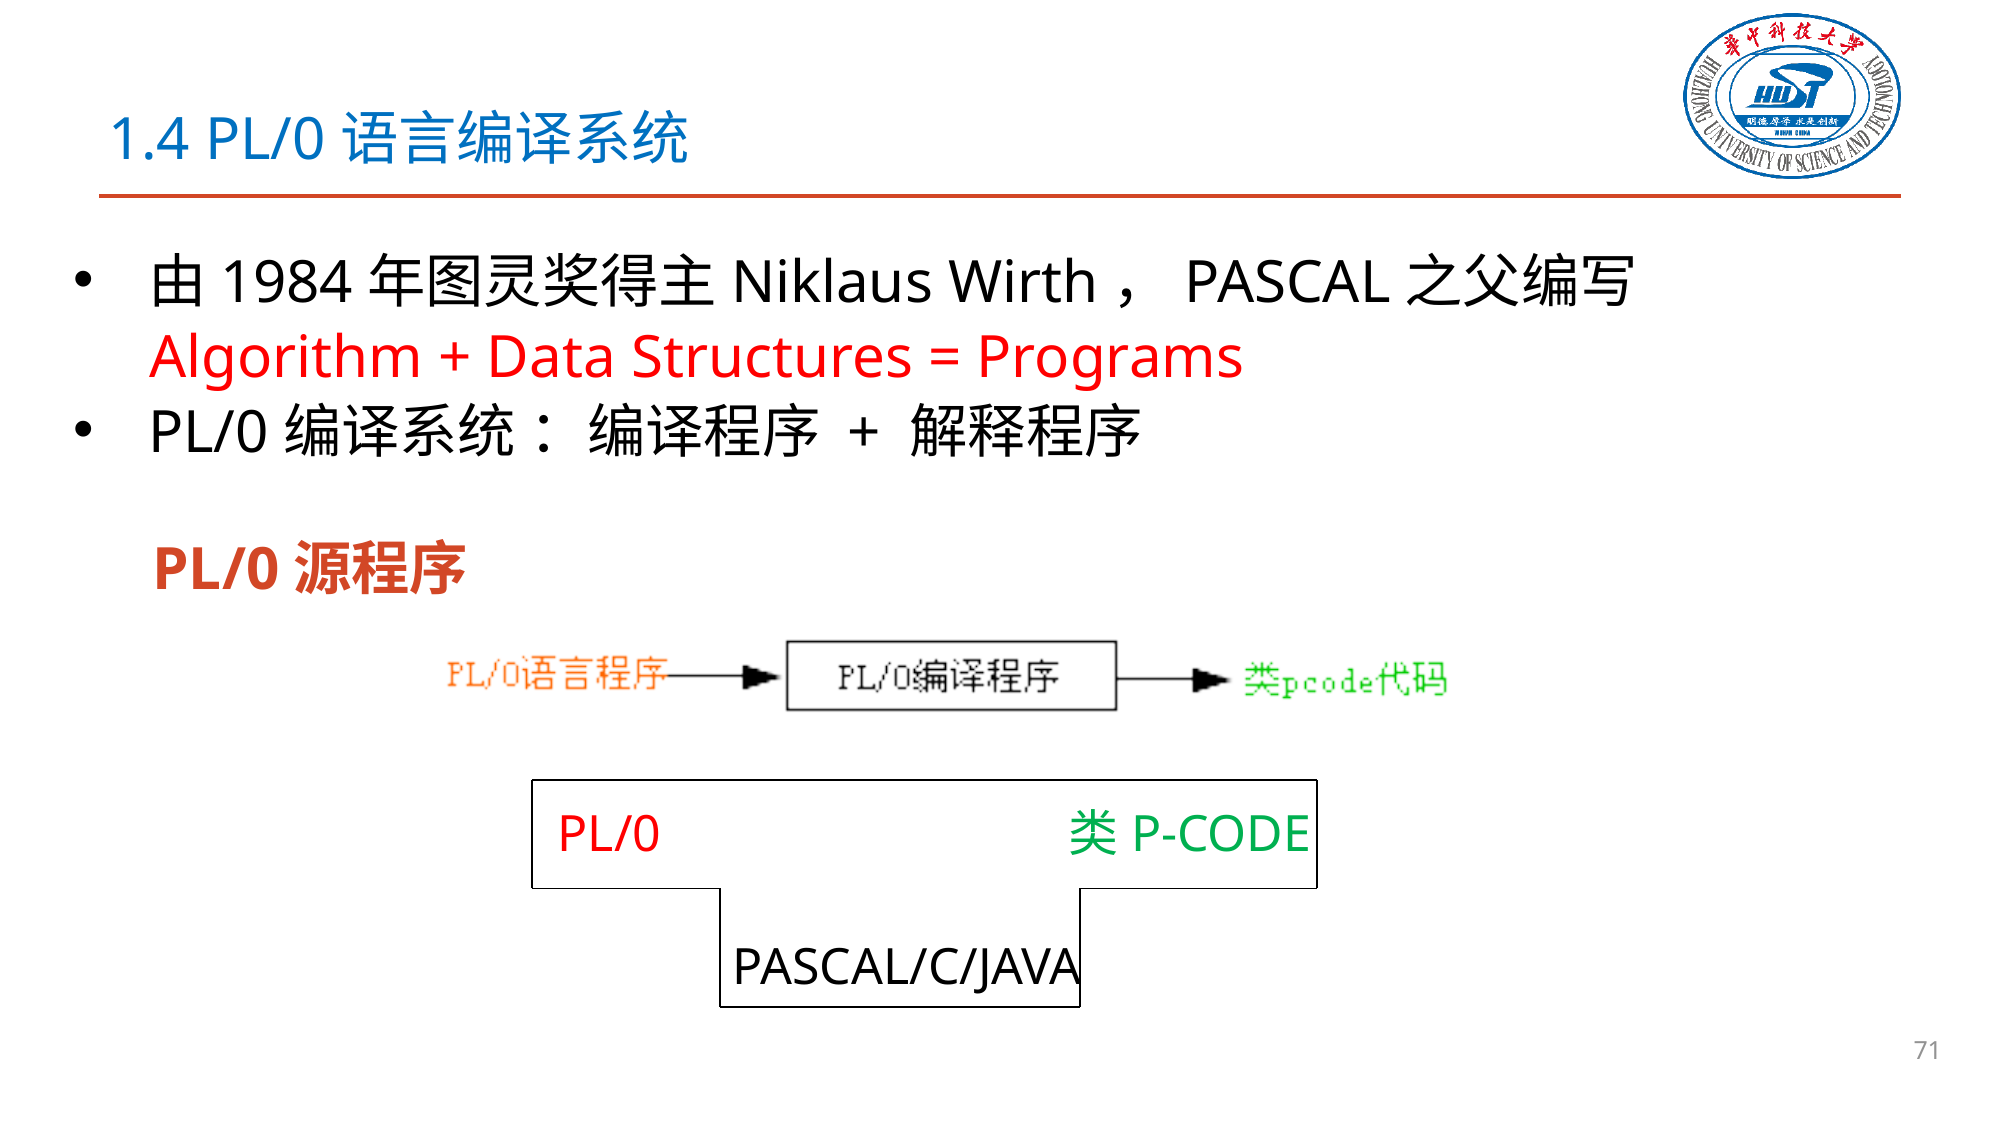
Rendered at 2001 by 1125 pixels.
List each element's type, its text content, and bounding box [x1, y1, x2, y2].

title 1.4 PL/0语言编译系统 [93, 74, 1222, 179]
picture [405, 607, 1516, 738]
picture [1683, 13, 1901, 179]
text_box PL/0源程序 [137, 523, 497, 609]
text_box 由1984年图灵奖得主Niklaus Wirth，PASCAL之父编写 Algorithm + Data Structures = Programs PL/0编译系统 ：编译程序 + 解释程序 [58, 231, 1936, 471]
slide_number 71 [1373, 1036, 1957, 1097]
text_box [531, 780, 1320, 1008]
